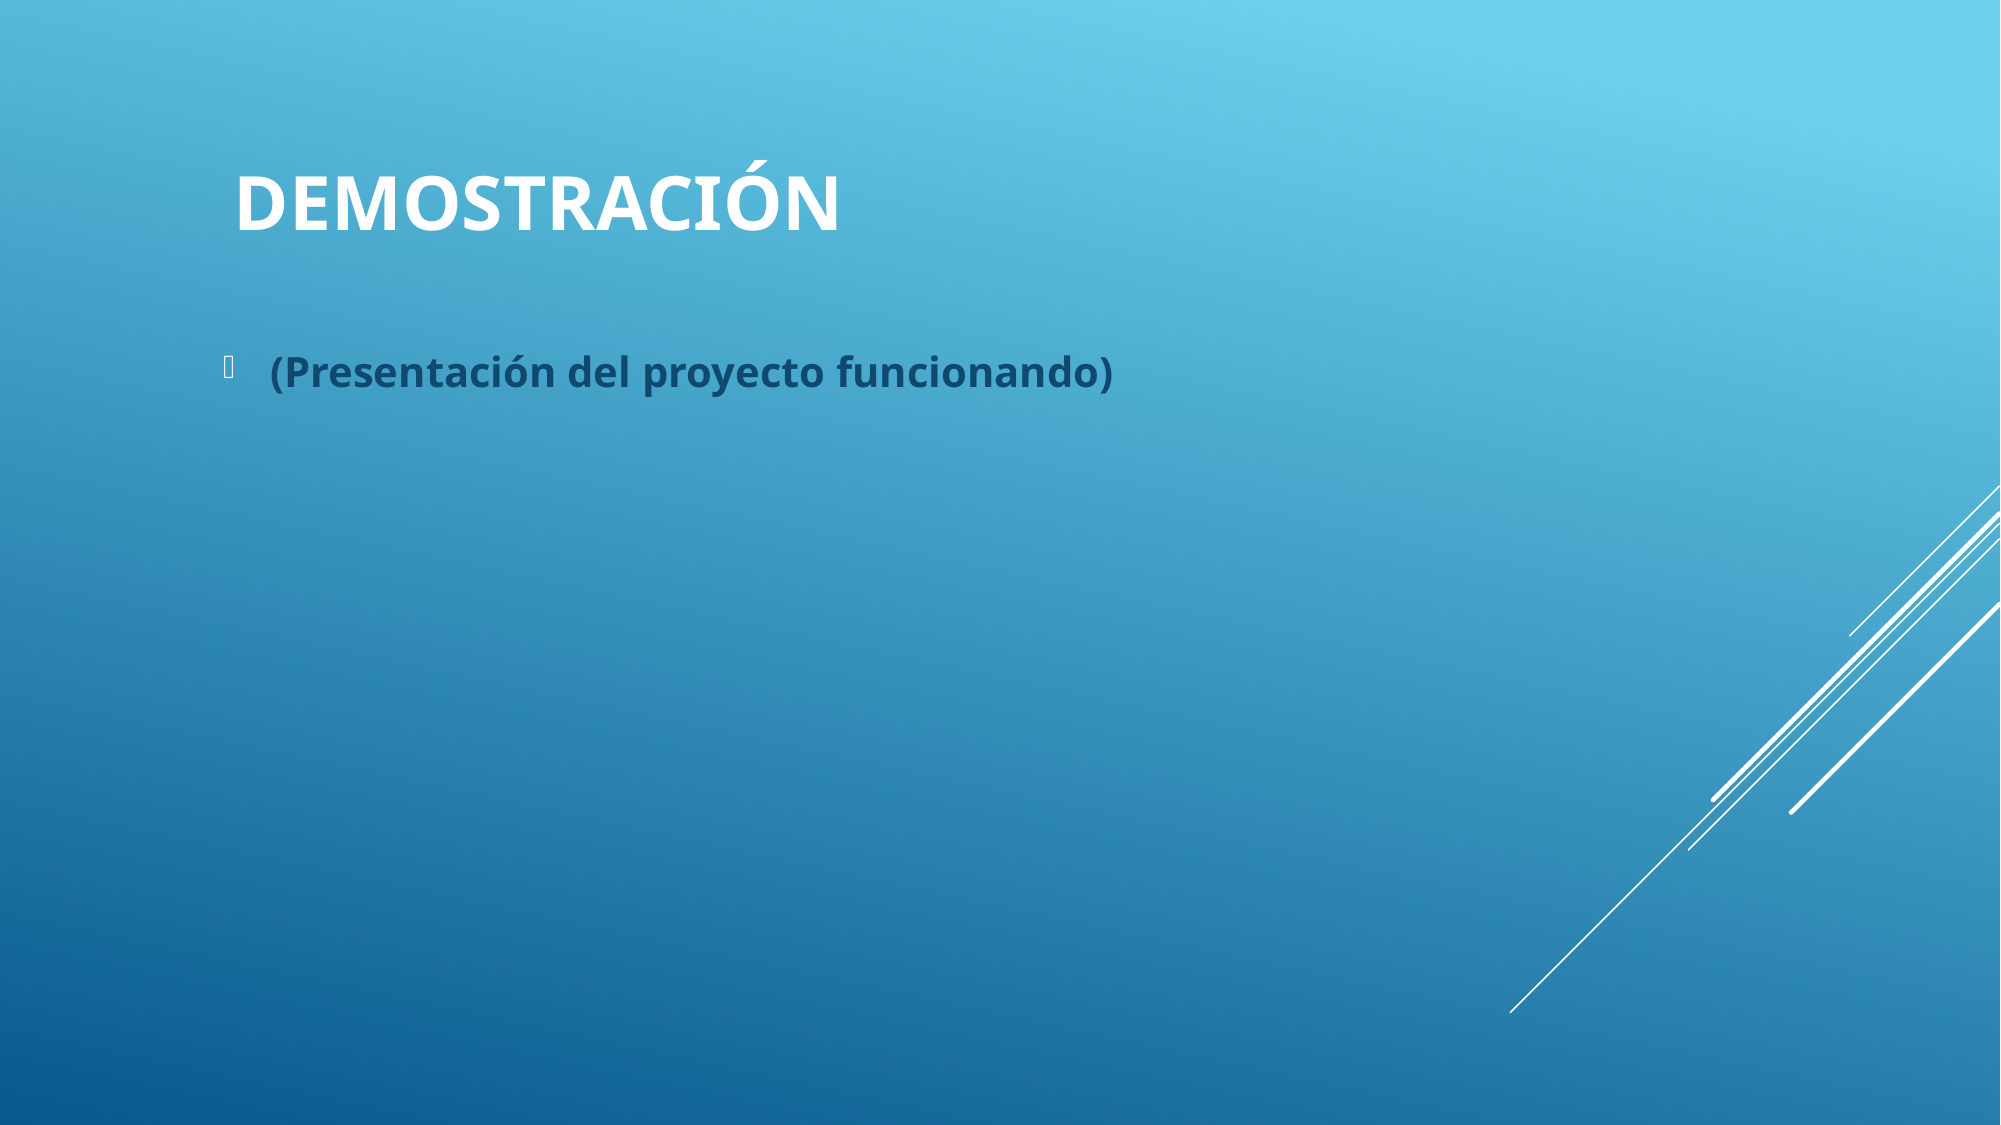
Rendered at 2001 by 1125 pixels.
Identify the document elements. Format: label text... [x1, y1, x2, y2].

list (Presentación del proyecto funcionando) [208, 98, 1609, 692]
title Demostración [218, 76, 1619, 324]
